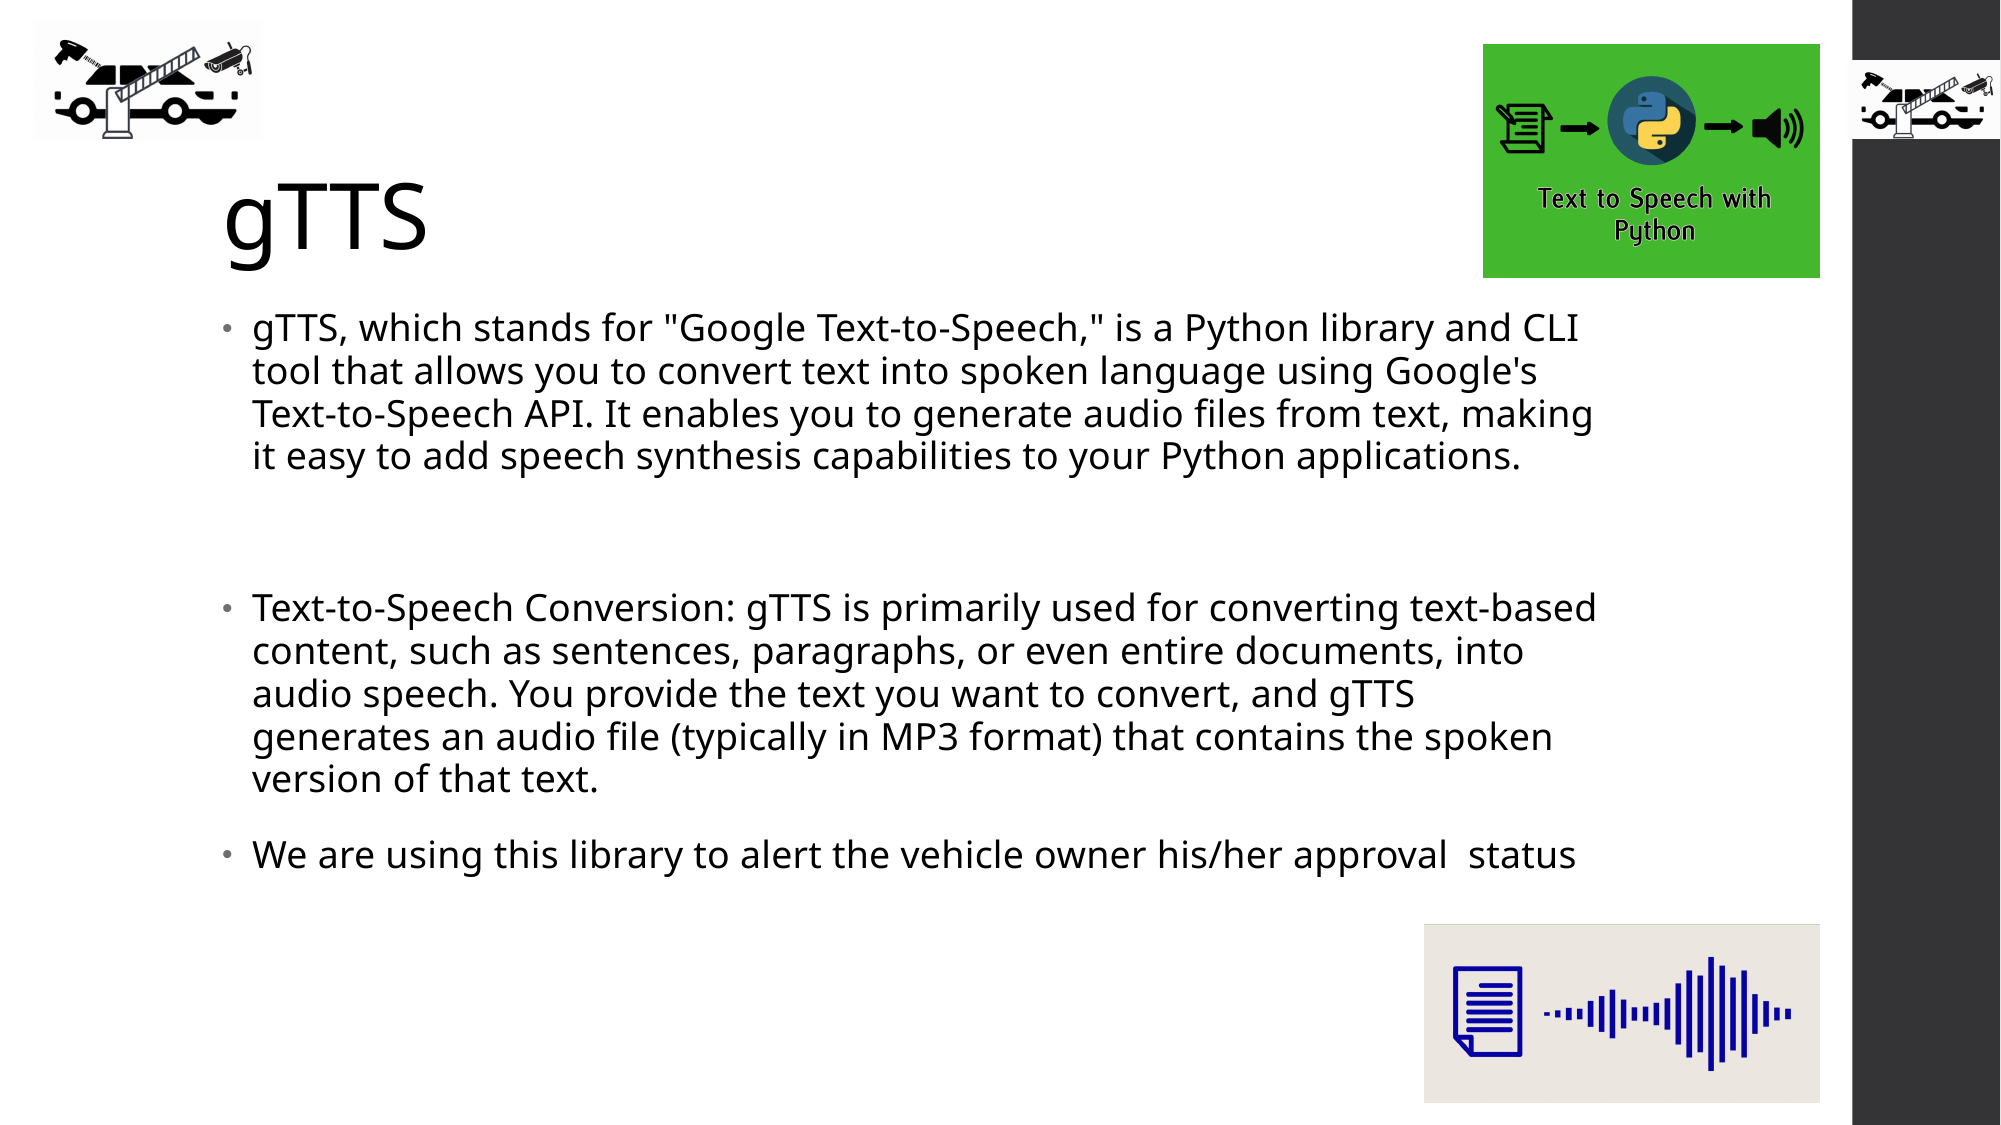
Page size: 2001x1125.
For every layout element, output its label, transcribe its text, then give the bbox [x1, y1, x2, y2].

picture [1423, 924, 1821, 1103]
title gTTS [206, 60, 1476, 278]
list gTTS, which stands for "Google Text-to-Speech," is a Python library and CLI tool that allows you to convert text into spoken language using Google's Text-to-Speech API. It enables you to generate audio files from text, making it easy to add speech synthesis capabilities to your Python applications. Text-to-Speech Conversion: gTTS is primarily used for converting text-based content, such as sentences, paragraphs, or even entire documents, into audio speech. You provide the text you want to convert, and gTTS generates an audio file (typically in MP3 format) that contains the spoken version of that text. We are using this library to alert the vehicle owner his/her approval status [206, 299, 1617, 1014]
picture [33, 20, 263, 139]
picture [1846, 59, 2000, 139]
picture [1483, 44, 1821, 278]
